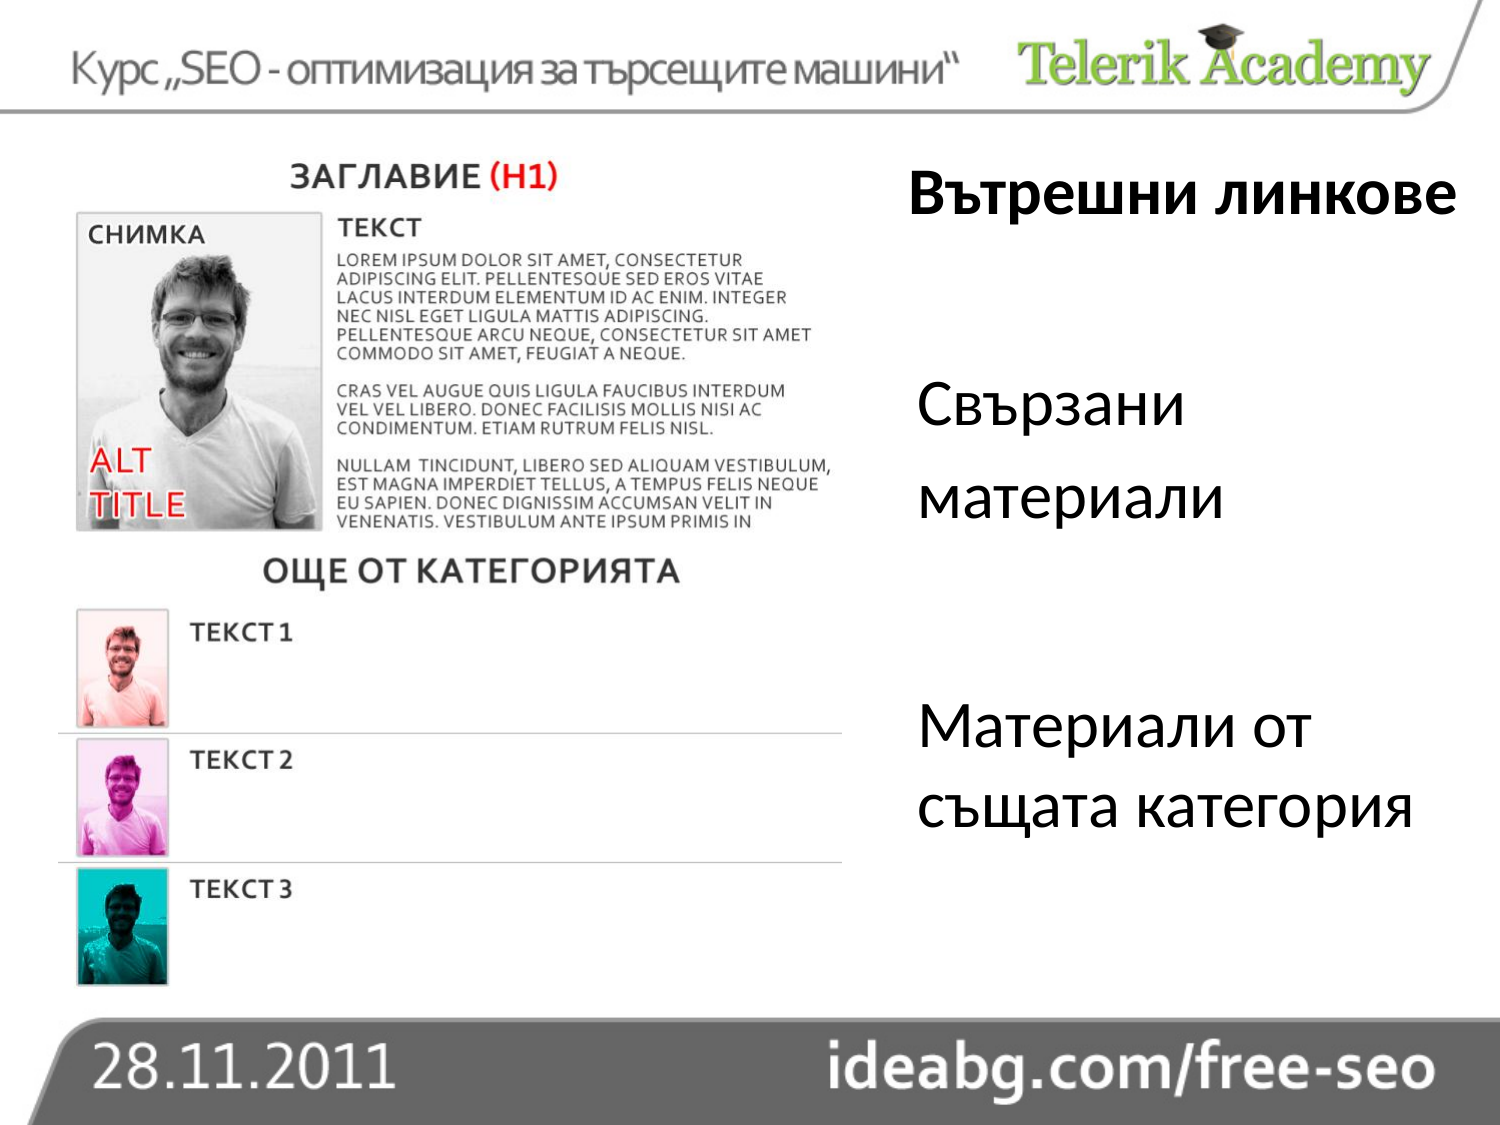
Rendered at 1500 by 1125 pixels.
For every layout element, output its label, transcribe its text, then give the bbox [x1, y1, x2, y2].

title [112, 133, 1388, 375]
picture [0, 0, 1500, 1125]
text_box Материали от същата категория [902, 673, 1500, 961]
subtitle Вътрешни линкове [867, 140, 1500, 429]
text_box Свързани материали [902, 351, 1500, 639]
